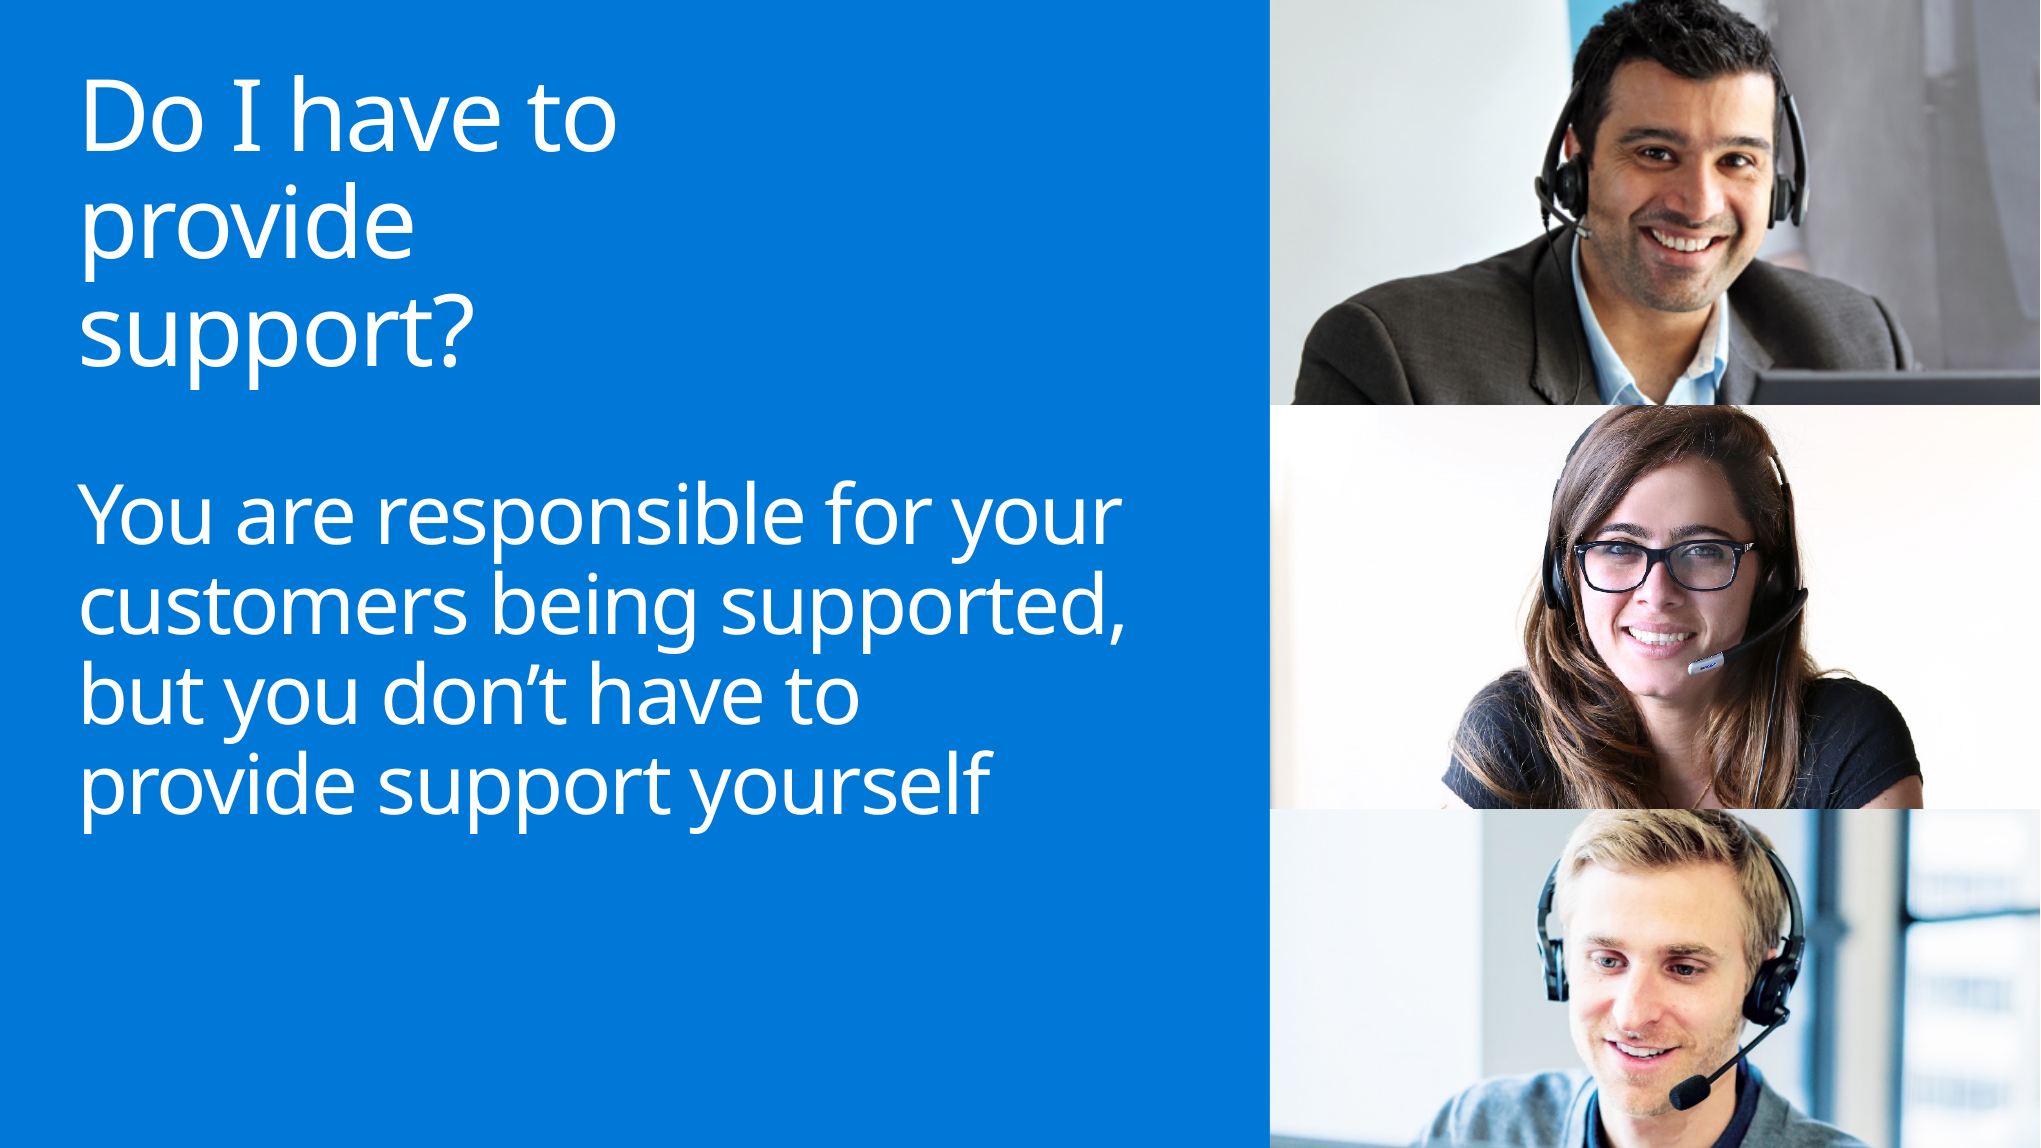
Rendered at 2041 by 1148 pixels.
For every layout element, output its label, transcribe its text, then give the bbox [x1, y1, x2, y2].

text_box [0, 0, 1269, 1148]
text_box Do I have to provide support? [46, 40, 811, 187]
text_box You are responsible for your customers being supported, but you don’t have to provide support yourself [46, 448, 1220, 857]
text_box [1269, 0, 2041, 1148]
